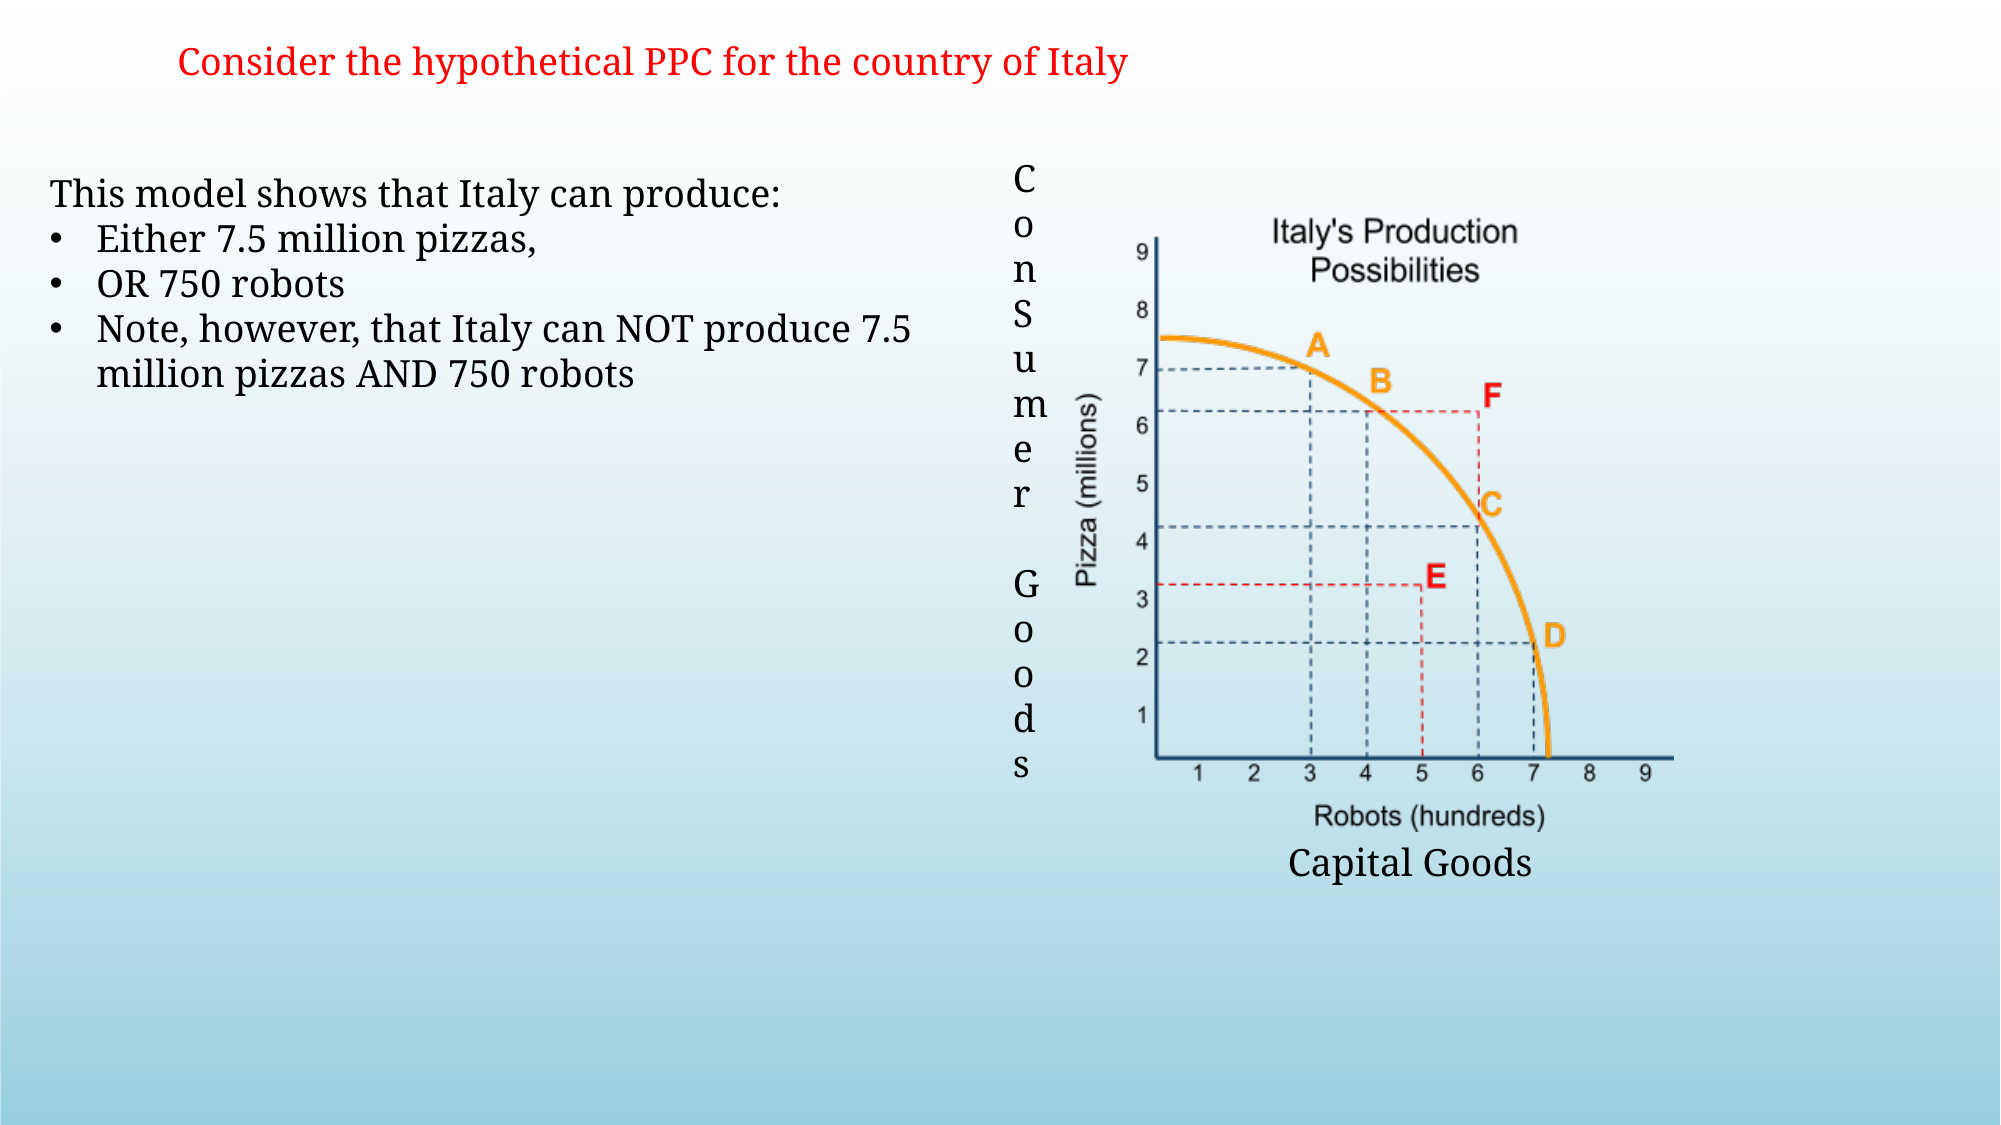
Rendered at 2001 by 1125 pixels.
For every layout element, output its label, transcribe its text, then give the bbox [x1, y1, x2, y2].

text_box Capital Goods [1273, 832, 1617, 892]
text_box Consider the hypothetical PPC for the country of Italy [162, 30, 1371, 90]
text_box Con Sumer Goods [998, 147, 1046, 815]
text_box This model shows that Italy can produce: Either 7.5 million pizzas, OR 750 robots Note, however, that Italy can NOT produce 7.5 million pizzas AND 750 robots [34, 163, 960, 493]
picture [1045, 208, 1674, 832]
